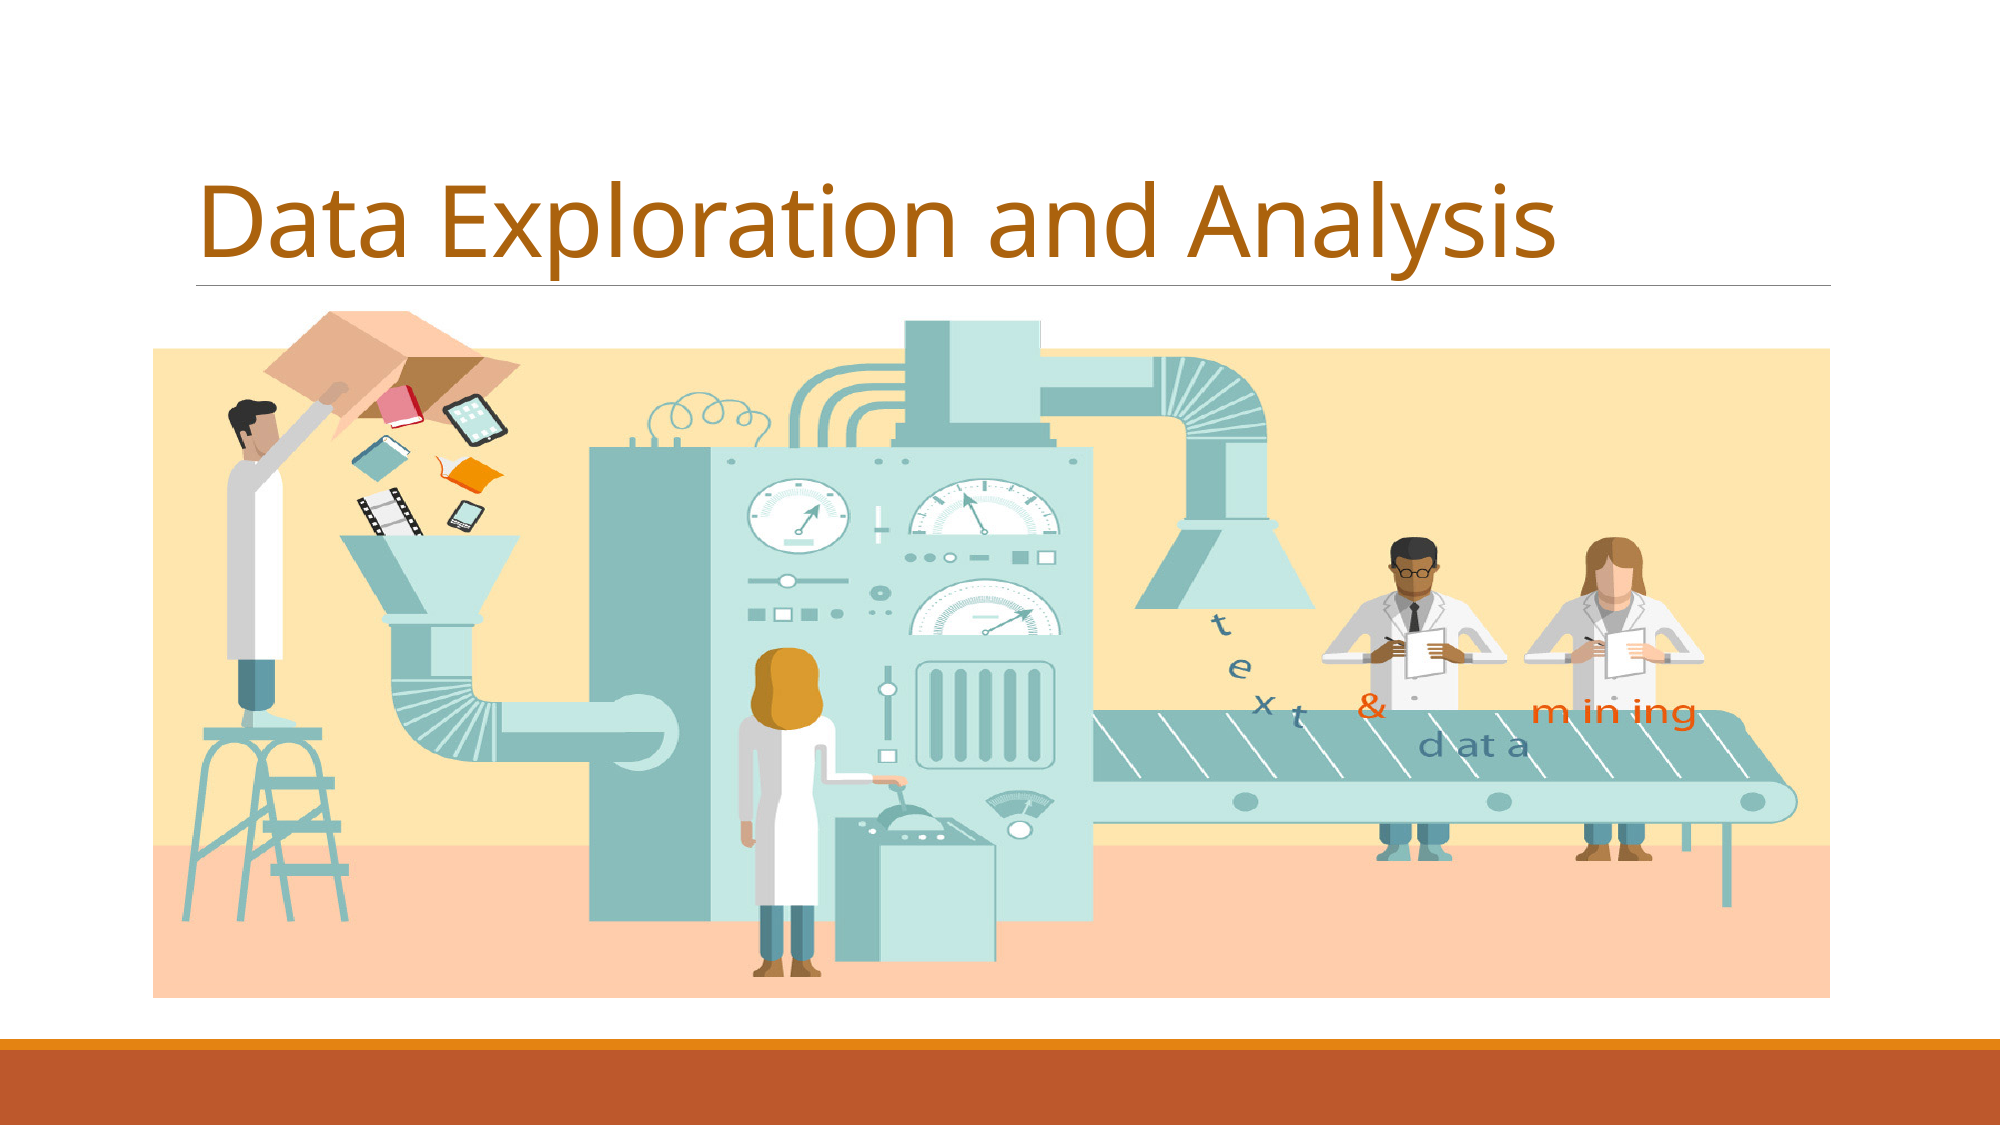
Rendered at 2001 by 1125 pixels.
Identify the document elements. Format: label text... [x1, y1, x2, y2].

title Data Exploration and Analysis [180, 47, 1830, 285]
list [152, 302, 1831, 998]
